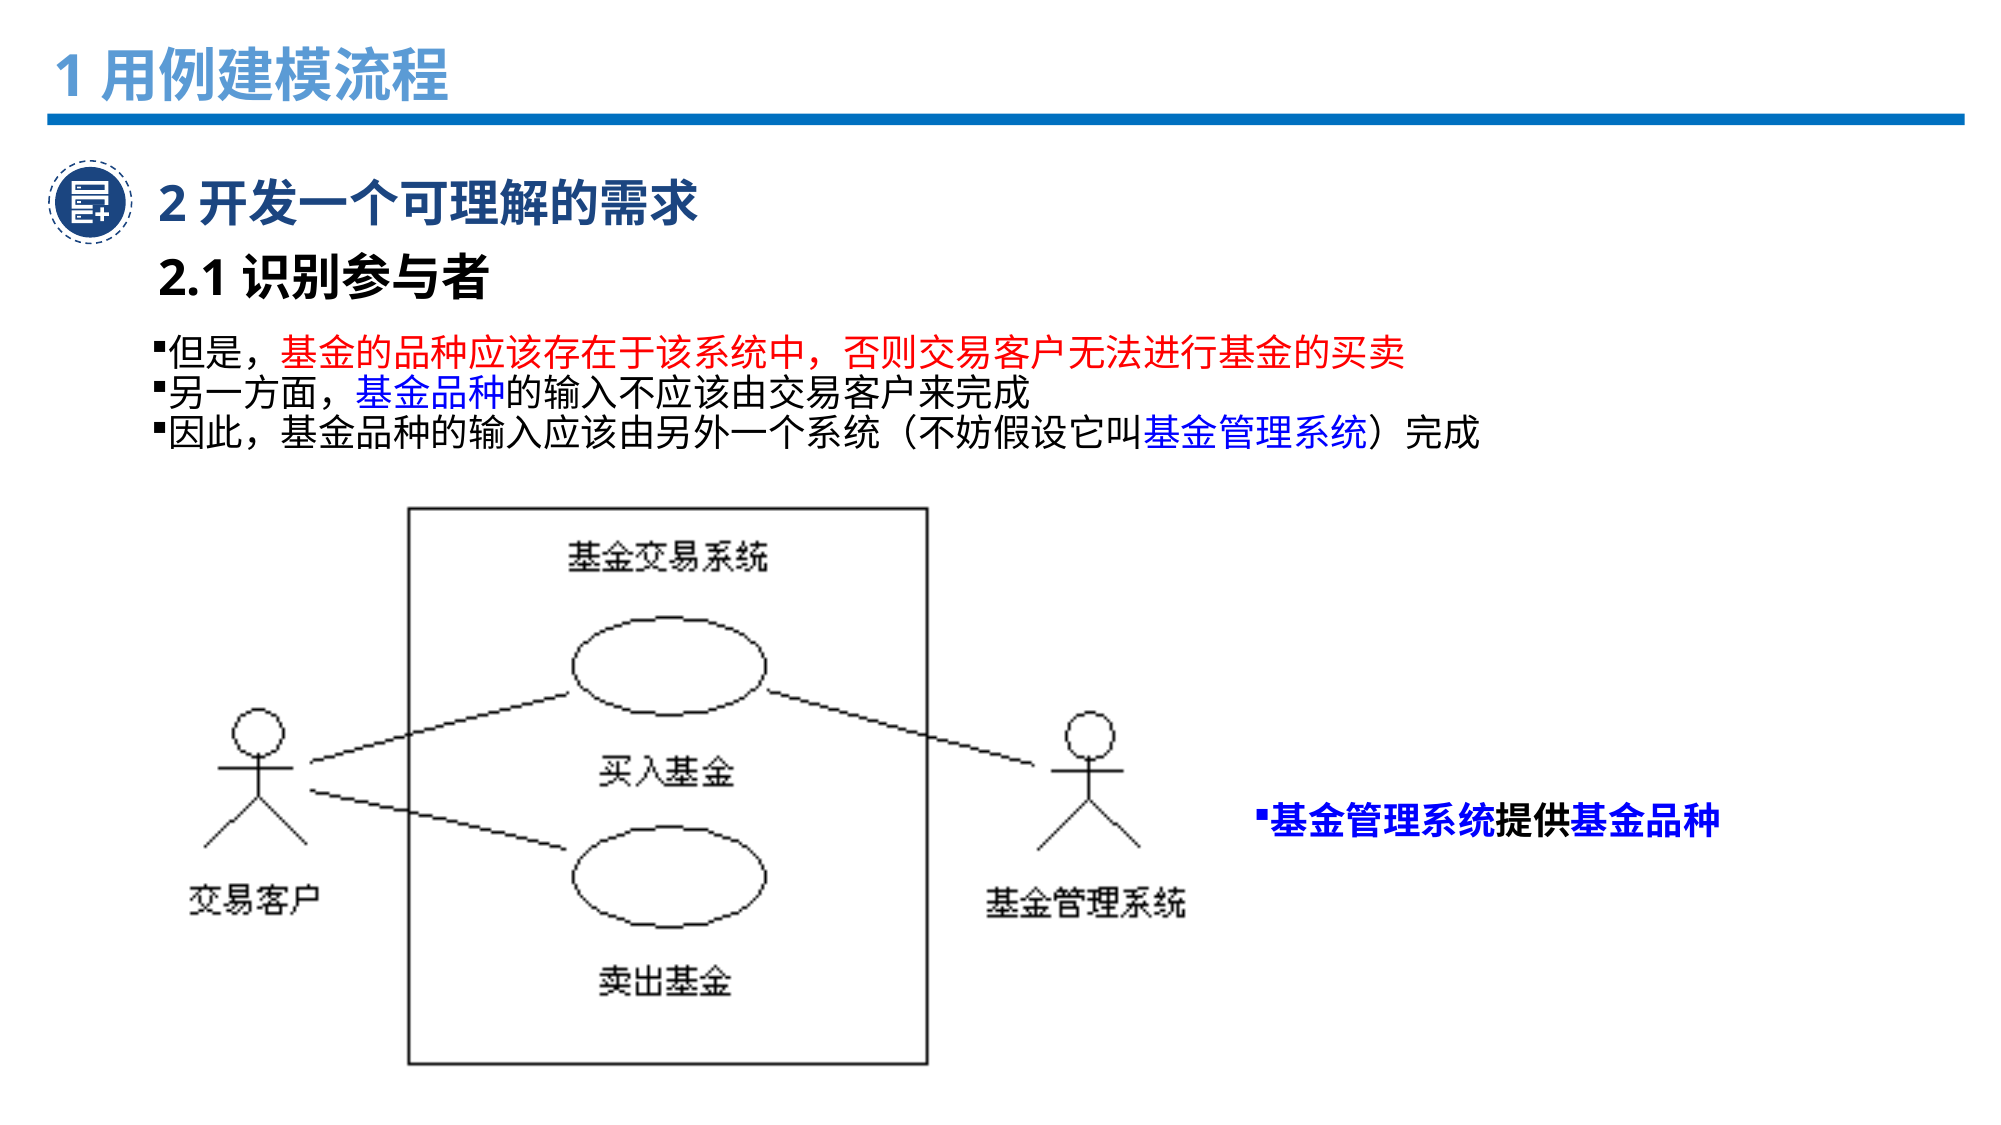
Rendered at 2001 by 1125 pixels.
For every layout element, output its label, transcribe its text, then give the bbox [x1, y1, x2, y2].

text_box 基金管理系统提供基金品种 [1238, 790, 1736, 850]
text_box 2开发一个可理解的需求 [143, 164, 714, 239]
text_box 但是，基金的品种应该存在于该系统中，否则交易客户无法进行基金的买卖 另一方面，基金品种的输入不应该由交易客户来完成 因此，基金品种的输入应该由另外一个系统（不妨假设它叫基金管理系统）完成 [136, 326, 1802, 463]
text_box [47, 179, 55, 226]
text_box 1用例建模流程 [38, 30, 465, 116]
text_box [126, 179, 133, 225]
text_box [69, 159, 113, 166]
text_box [67, 238, 111, 245]
picture [152, 483, 1222, 1097]
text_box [55, 166, 126, 238]
text_box 2.1识别参与者 [143, 244, 1730, 326]
